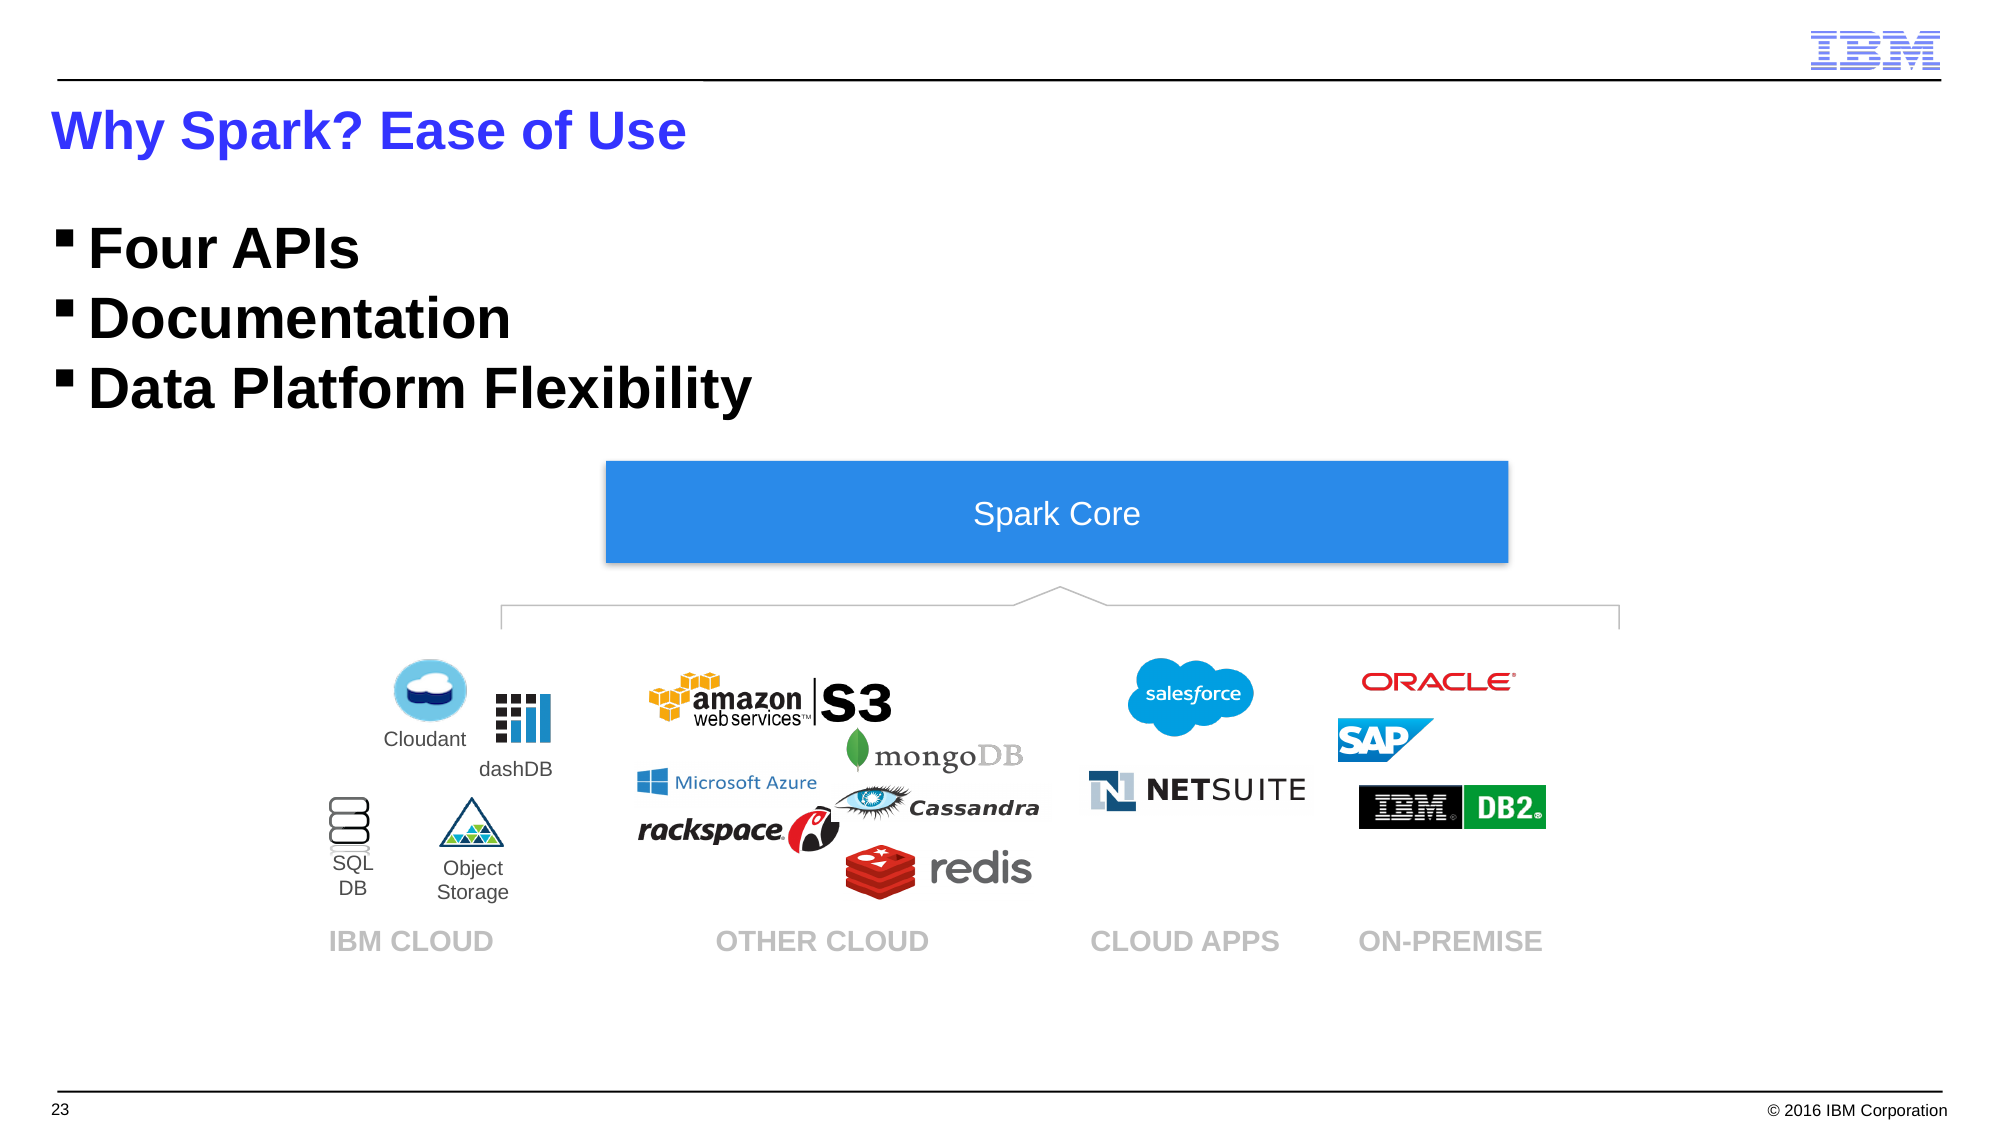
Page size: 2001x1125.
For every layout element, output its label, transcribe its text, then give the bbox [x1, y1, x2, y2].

picture [1811, 31, 1940, 70]
list Four APIs Documentation Data Platform Flexibility [36, 202, 1963, 1051]
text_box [301, 460, 1620, 959]
title Why Spark? Ease of Use [36, 88, 1963, 187]
